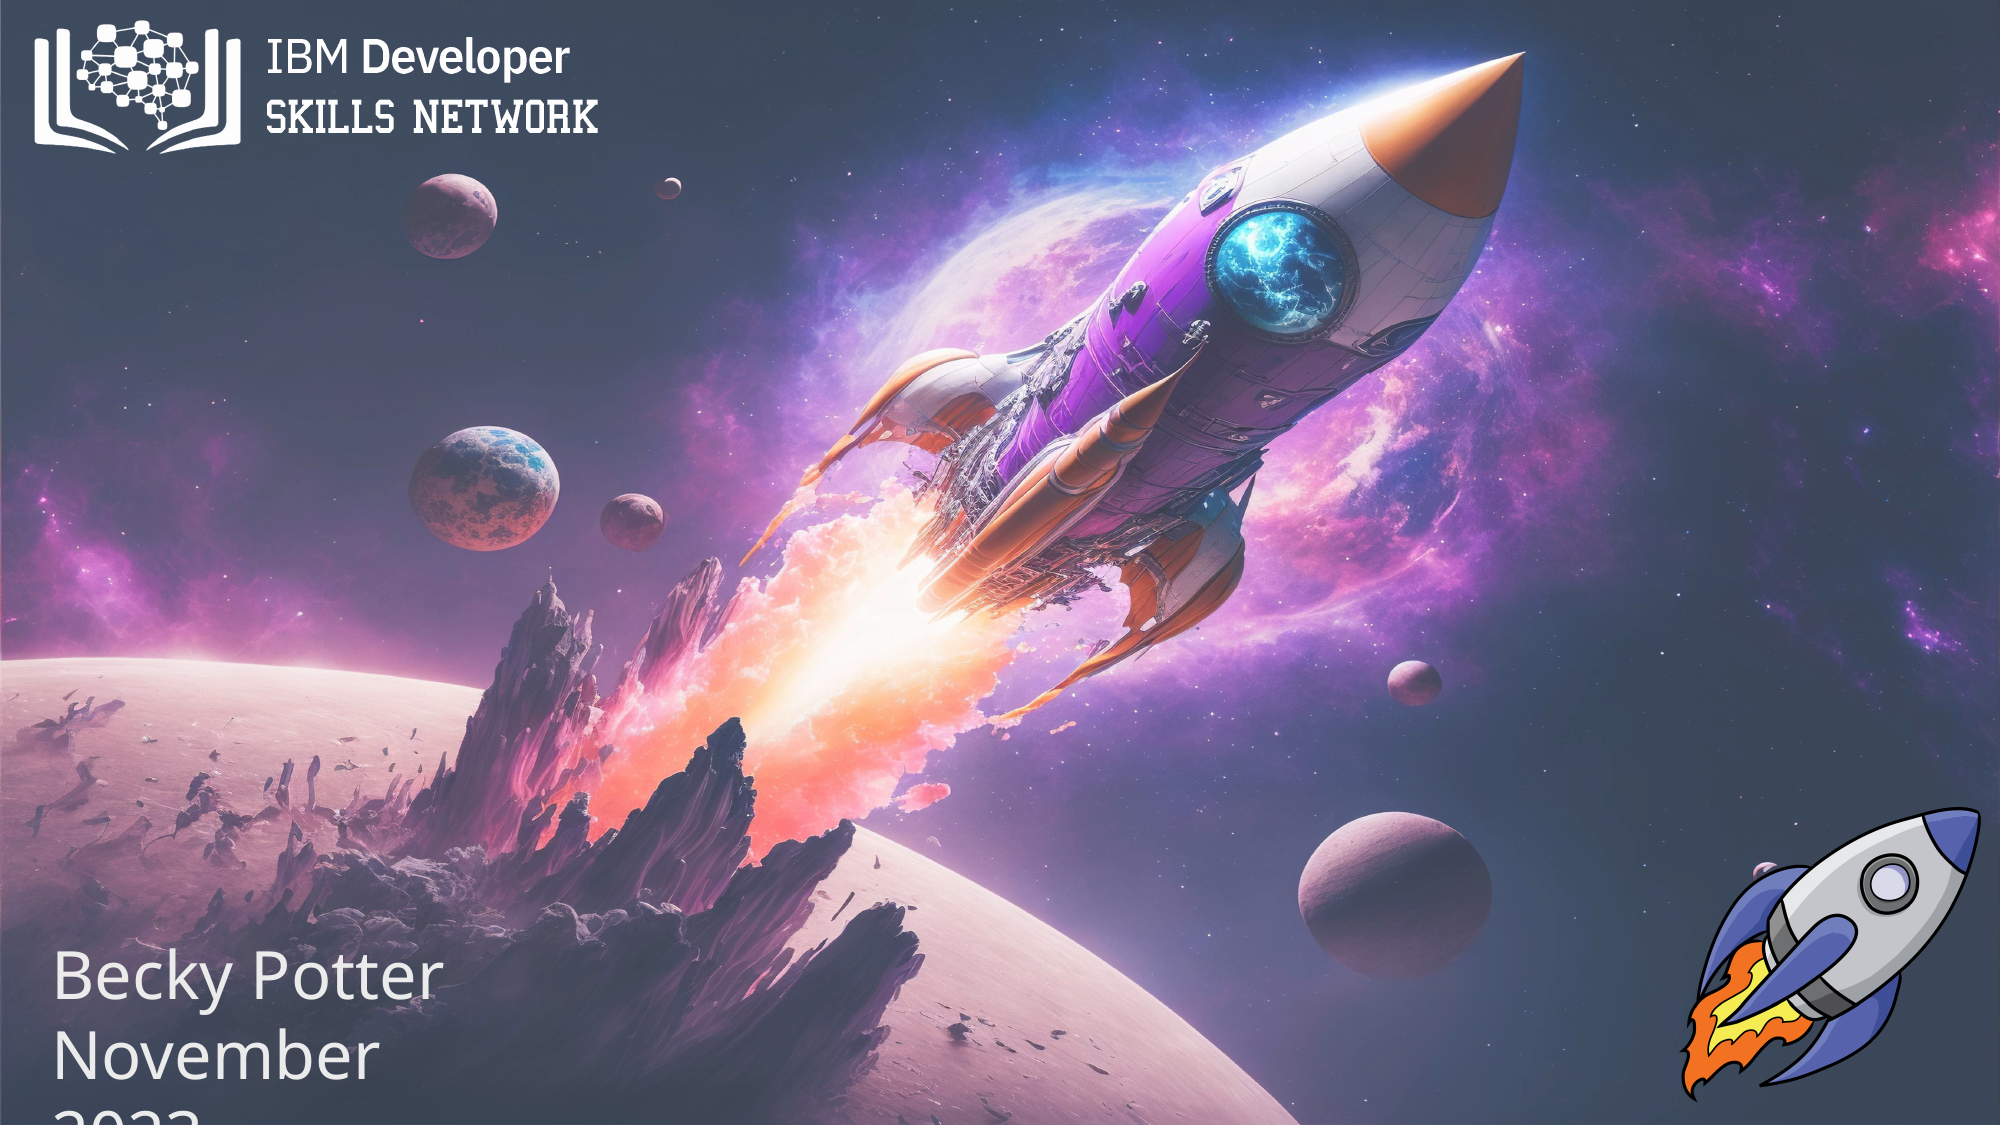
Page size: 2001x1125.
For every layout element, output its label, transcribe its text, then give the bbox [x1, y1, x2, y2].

picture [1677, 806, 1982, 1103]
picture [19, 0, 612, 178]
text_box Becky Potter November 2023 [35, 925, 566, 1125]
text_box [0, 0, 2000, 1125]
